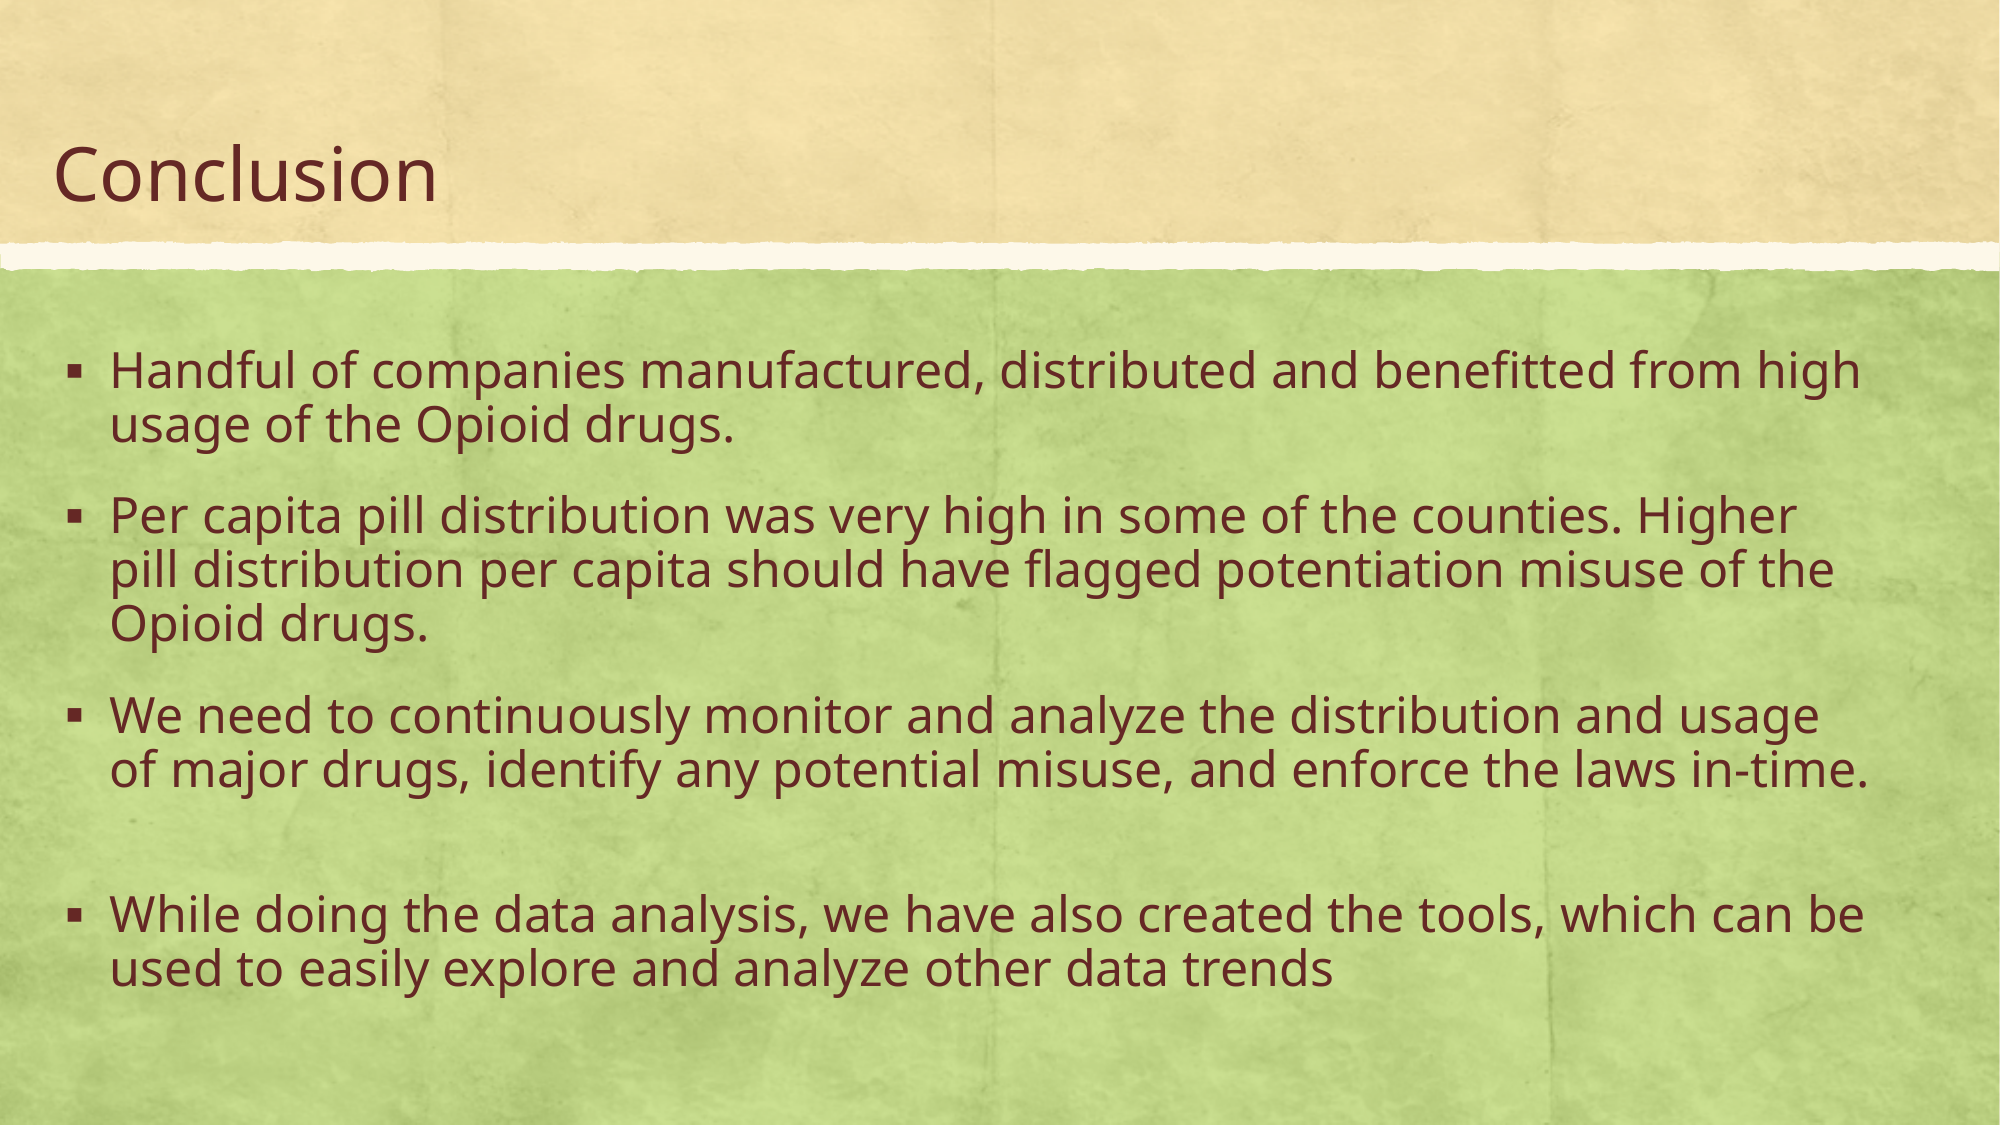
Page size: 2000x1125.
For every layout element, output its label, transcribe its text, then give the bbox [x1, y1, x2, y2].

list Handful of companies manufactured, distributed and benefitted from high usage of the Opioid drugs. Per capita pill distribution was very high in some of the counties. Higher pill distribution per capita should have flagged potentiation misuse of the Opioid drugs. We need to continuously monitor and analyze the distribution and usage of major drugs, identify any potential misuse, and enforce the laws in-time. While doing the data analysis, we have also created the tools, which can be used to easily explore and analyze other data trends [49, 337, 1888, 1052]
title Conclusion [37, 37, 1538, 226]
